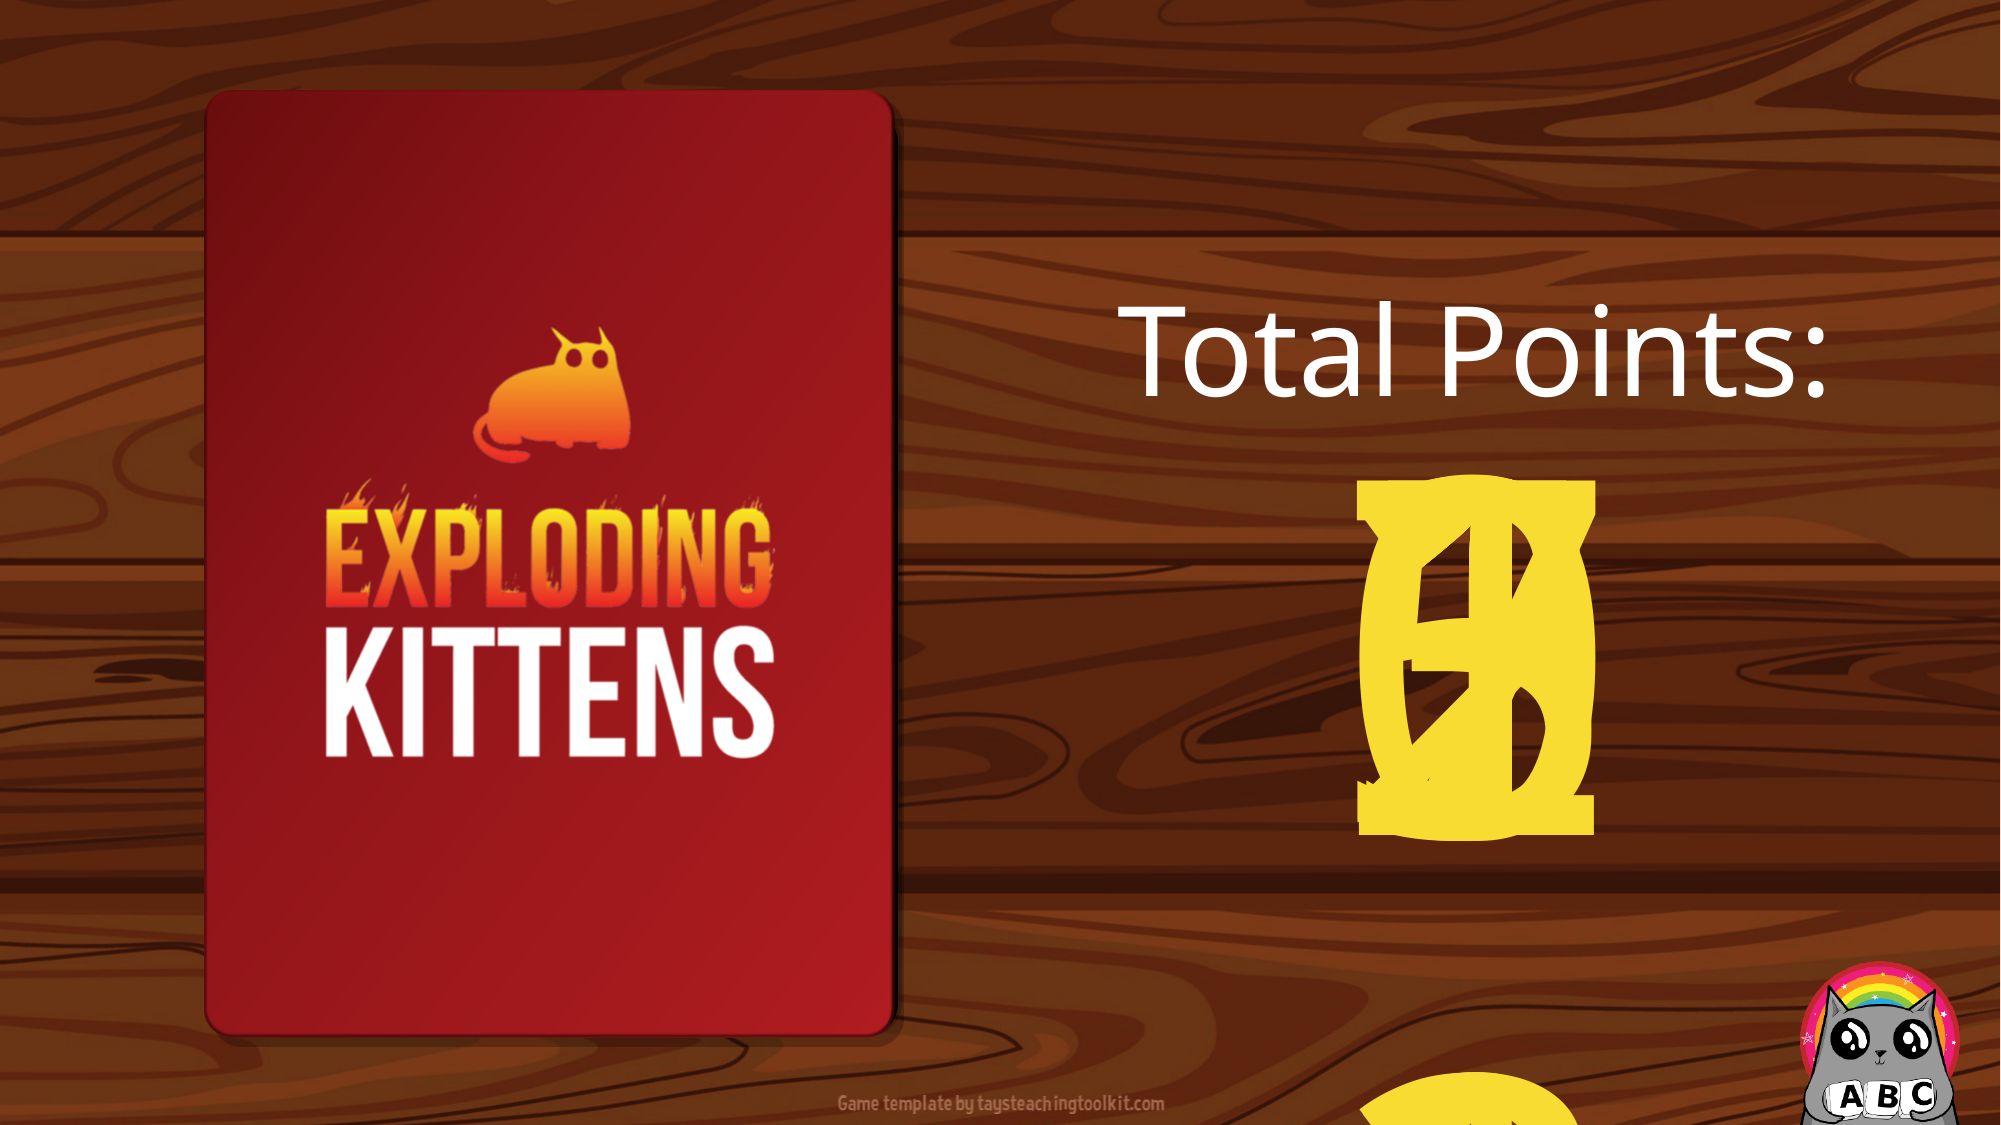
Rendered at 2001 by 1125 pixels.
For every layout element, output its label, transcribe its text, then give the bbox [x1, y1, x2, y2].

picture [0, 0, 2001, 1125]
text_box Total Points: [994, 299, 1957, 427]
text_box 20 [1230, 330, 1725, 1125]
